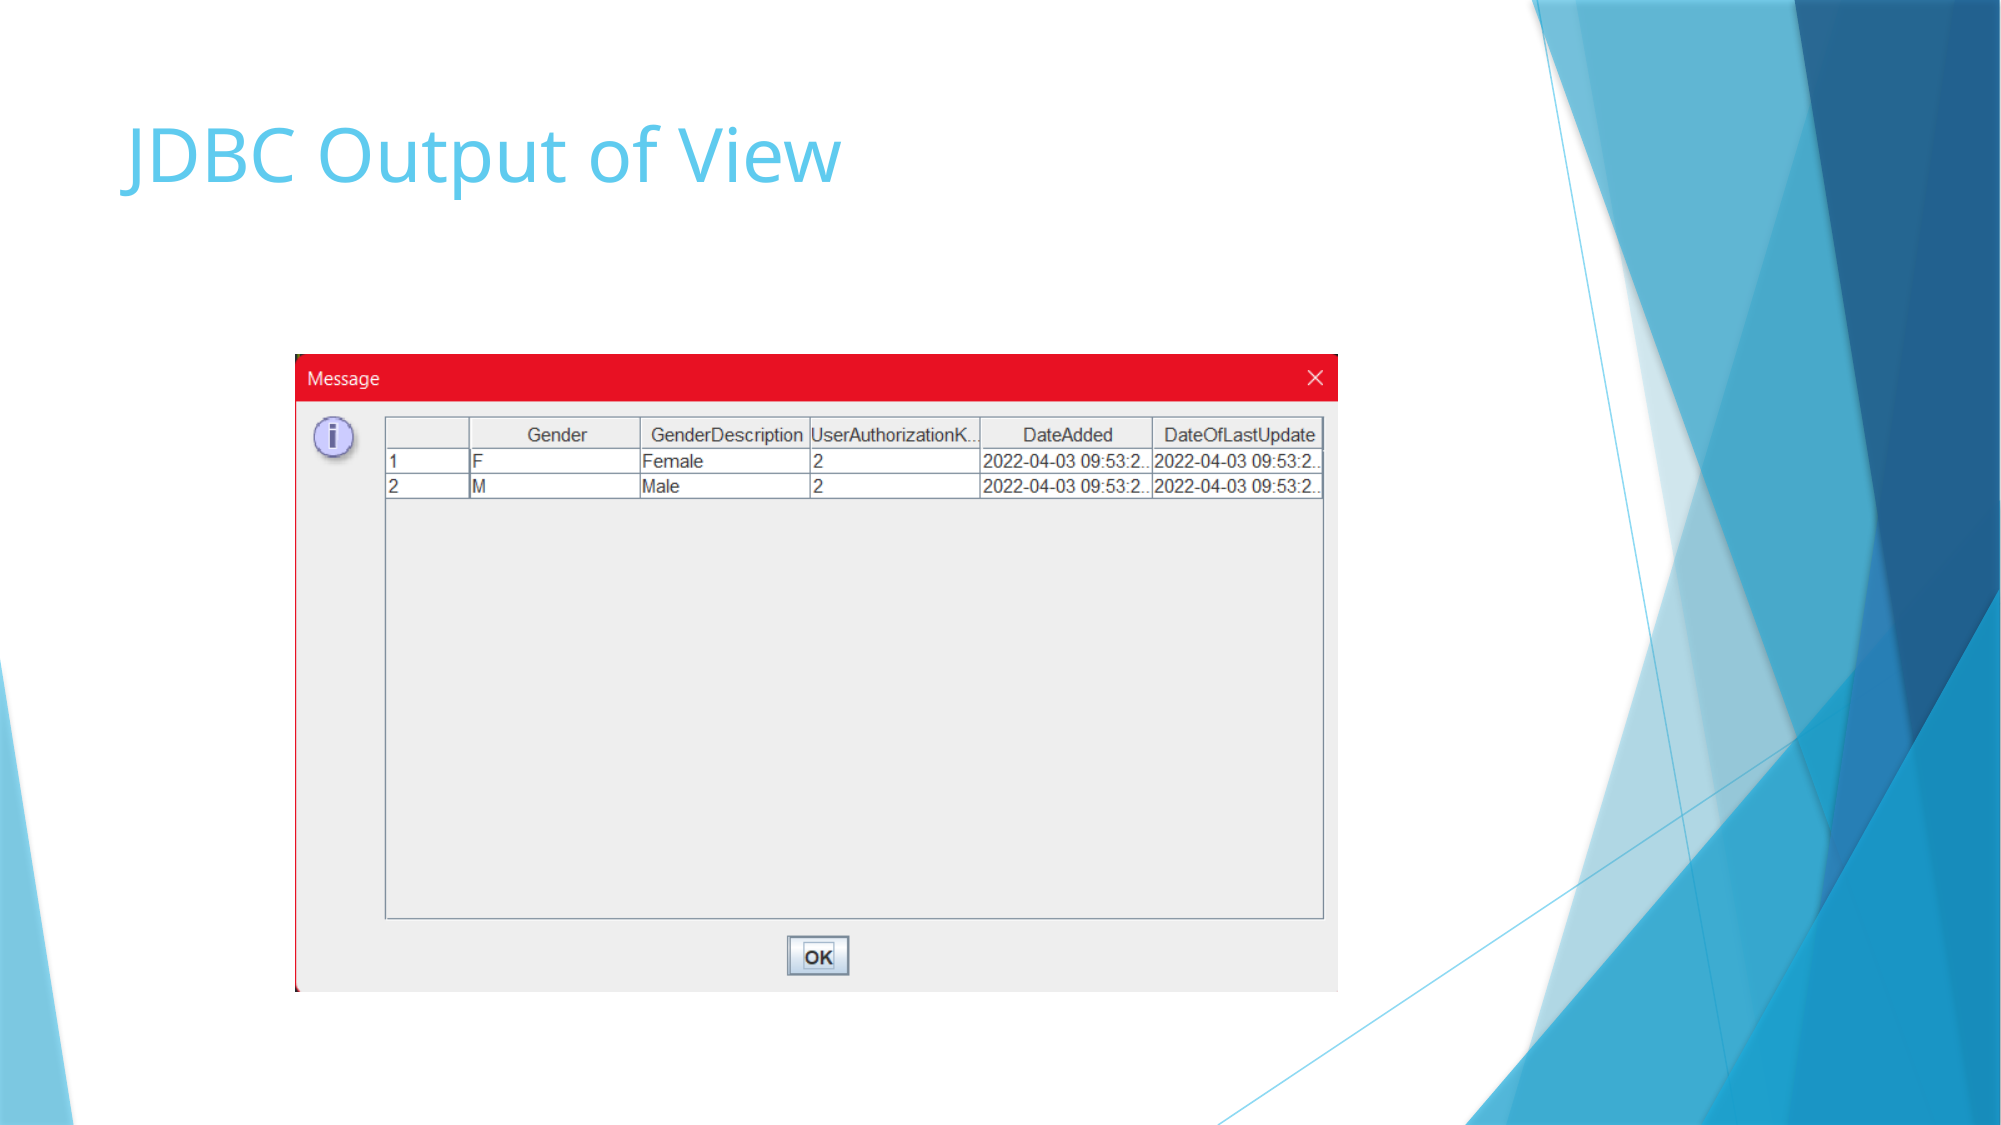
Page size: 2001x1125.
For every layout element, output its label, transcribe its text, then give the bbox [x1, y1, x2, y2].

title JDBC Output of View [111, 99, 1522, 317]
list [294, 353, 1339, 992]
